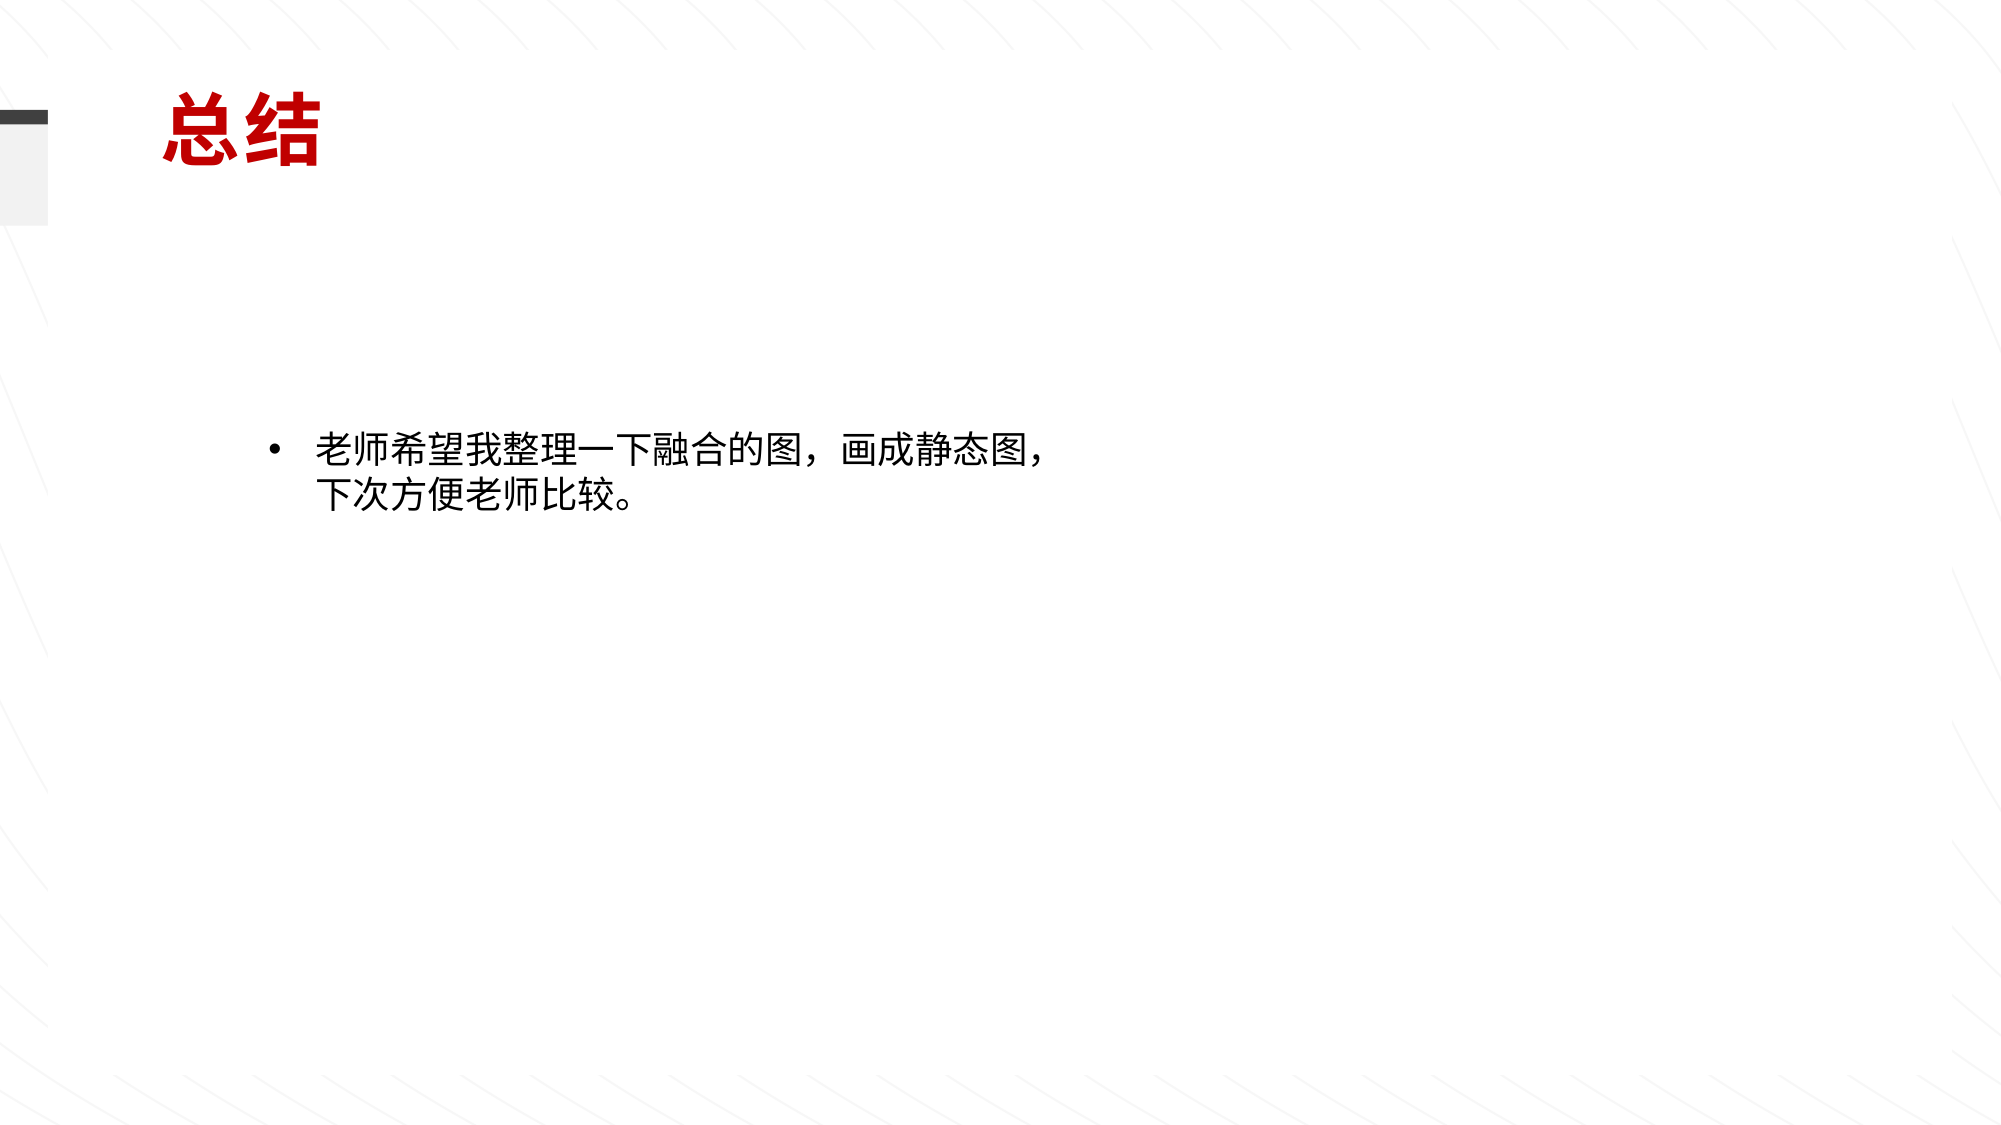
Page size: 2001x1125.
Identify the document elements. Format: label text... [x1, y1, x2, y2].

text_box 总结 [149, 63, 1280, 180]
text_box [47, 49, 1953, 1076]
text_box 老师希望我整理一下融合的图，画成静态图，下次方便老师比较。 [253, 418, 1102, 524]
